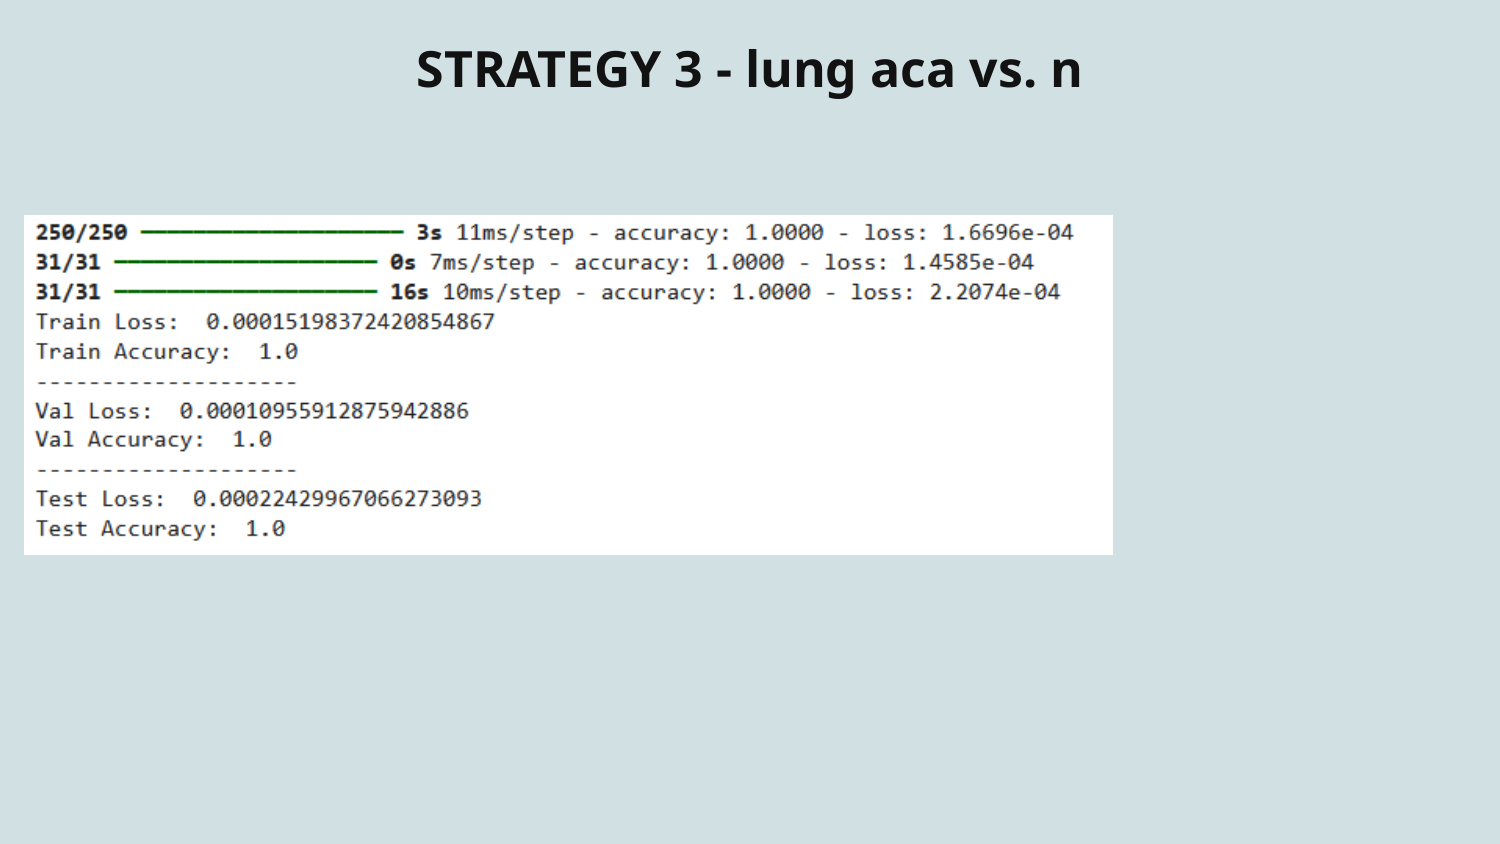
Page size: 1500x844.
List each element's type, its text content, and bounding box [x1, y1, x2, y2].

list STRATEGY 3 - lung aca vs. n [0, 32, 1500, 103]
picture [24, 215, 1113, 555]
